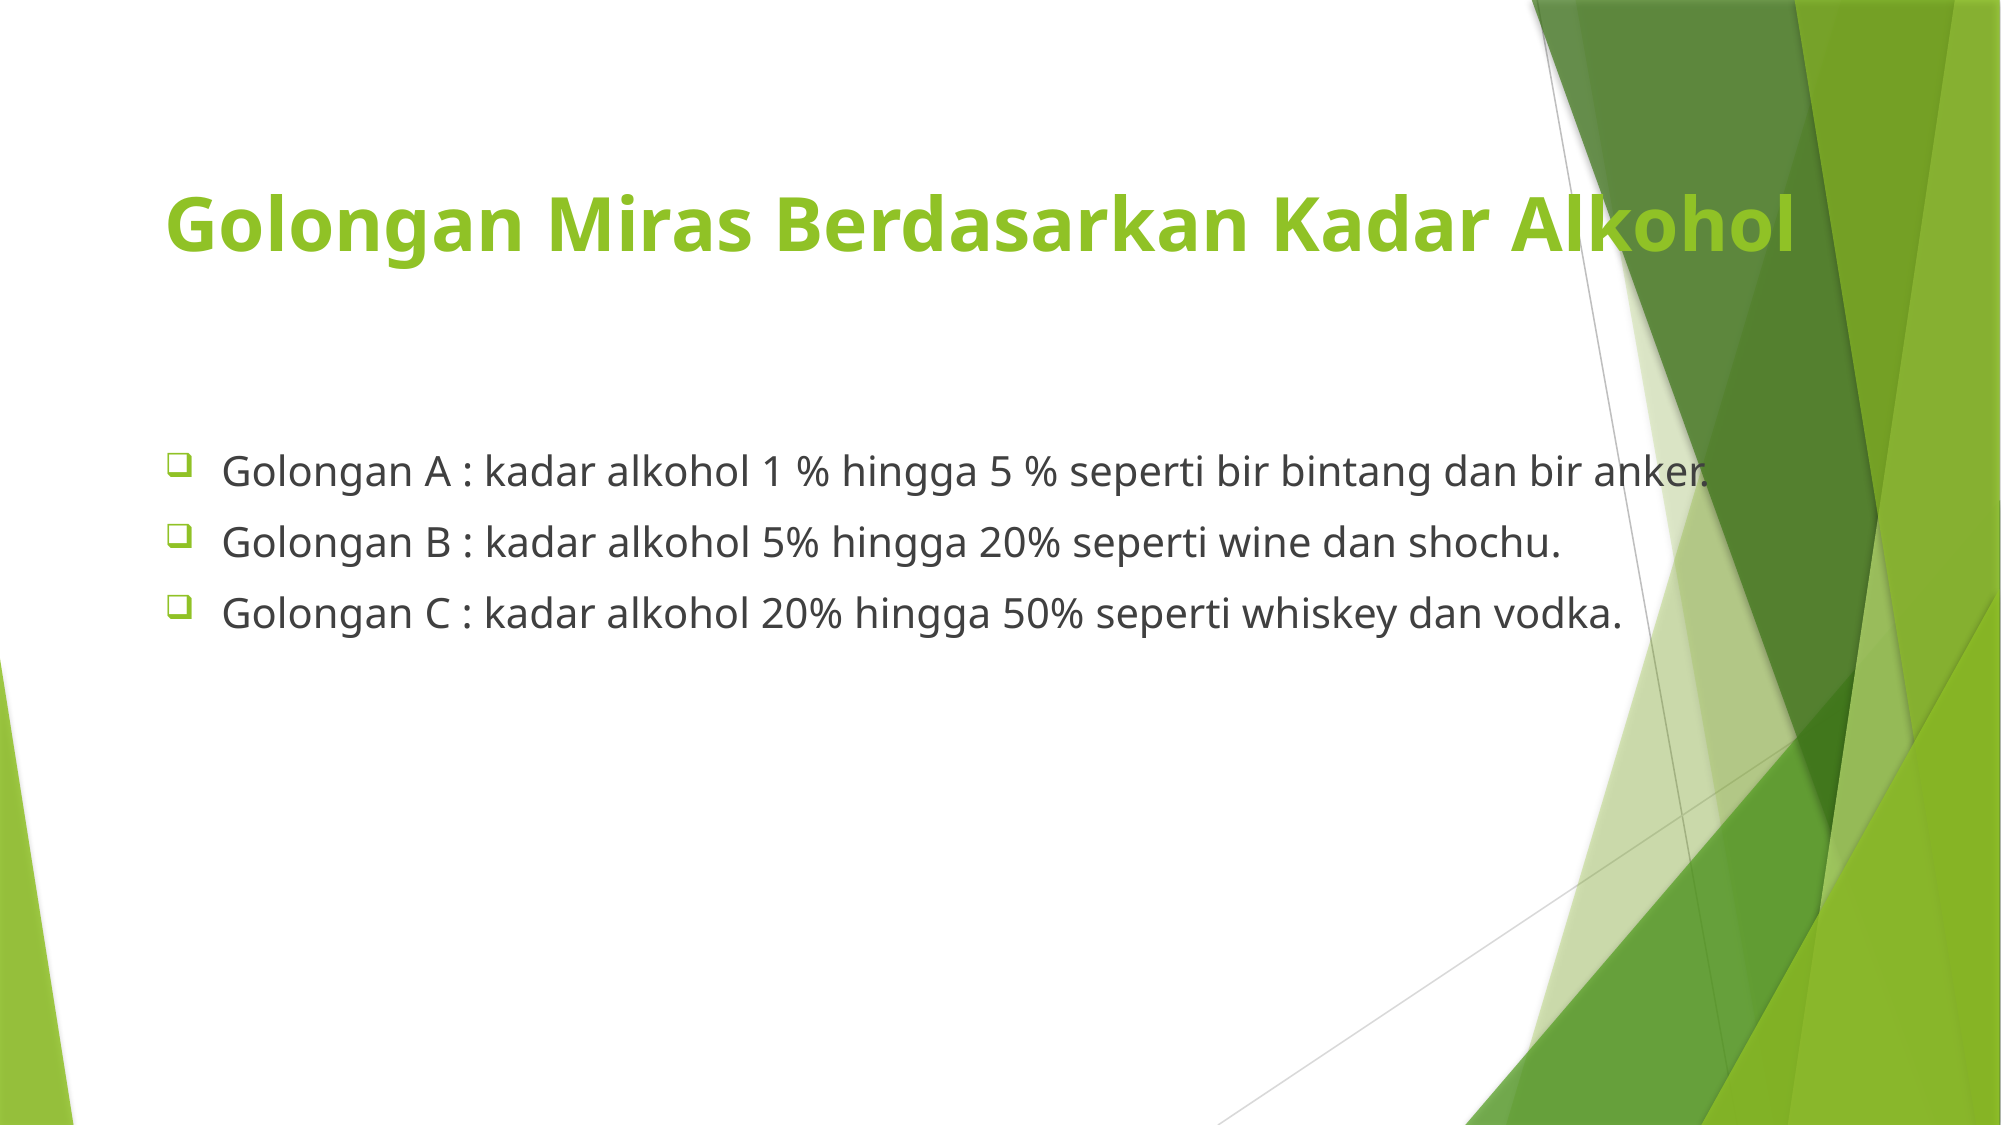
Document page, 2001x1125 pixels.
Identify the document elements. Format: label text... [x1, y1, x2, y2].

title Golongan Miras Berdasarkan Kadar Alkohol [149, 168, 1851, 431]
list Golongan A : kadar alkohol 1 % hingga 5 % seperti bir bintang dan bir anker. Golongan B : kadar alkohol 5% hingga 20% seperti wine dan shochu. Golongan C : kadar alkohol 20% hingga 50% seperti whiskey dan vodka. [149, 437, 1850, 999]
